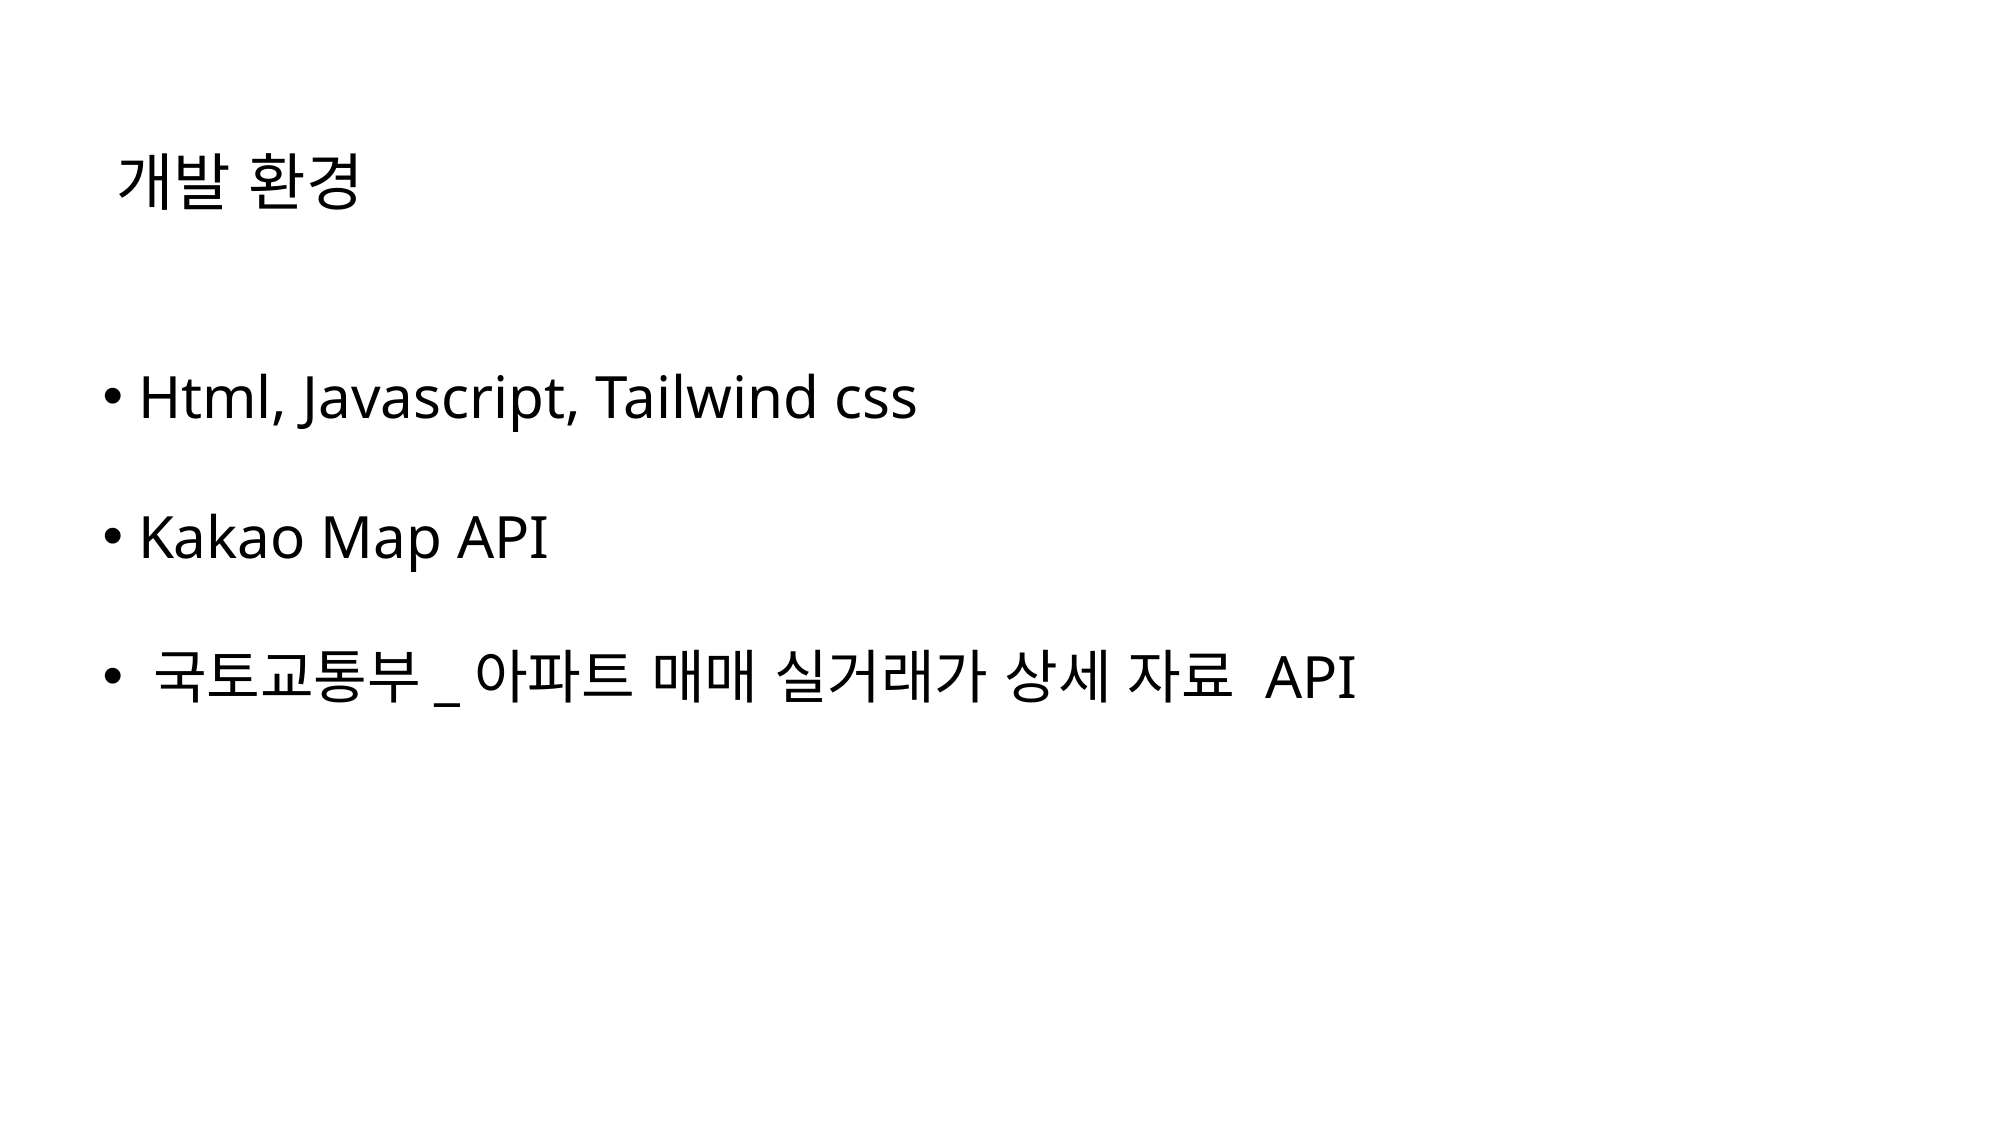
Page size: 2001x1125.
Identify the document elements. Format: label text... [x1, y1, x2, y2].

text_box 개발 환경 [101, 135, 379, 226]
text_box Html, Javascript, Tailwind css Kakao Map API 국토교통부_아파트 매매 실거래가 상세 자료 API [87, 352, 1939, 718]
